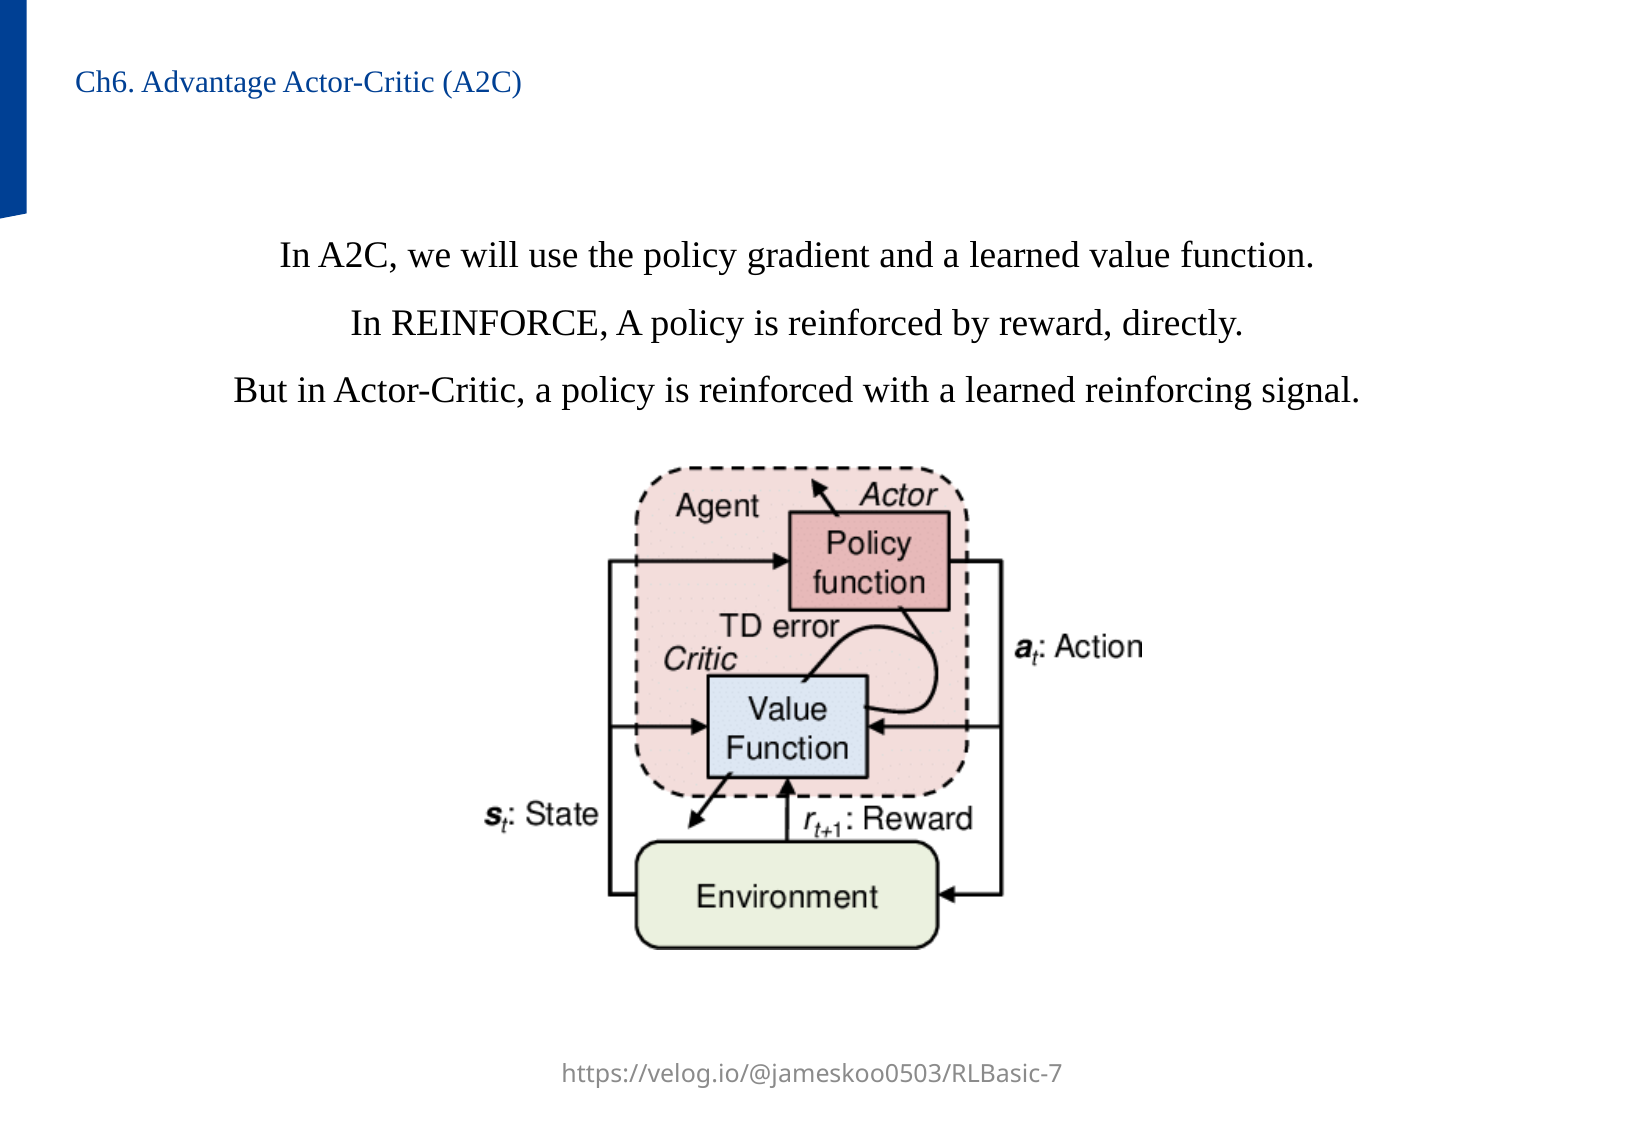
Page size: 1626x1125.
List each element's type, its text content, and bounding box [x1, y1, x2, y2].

text_box [0, 0, 29, 221]
footer https://velog.io/@jameskoo0503/RLBasic-7 [324, 1042, 1301, 1103]
text_box In A2C, we will use the policy gradient and a learned value function. In REINFORCE, A policy is reinforced by reward, directly. But in Actor-Critic, a policy is reinforced with a learned reinforcing signal. [60, 200, 1536, 418]
picture [483, 465, 1142, 950]
text_box Ch6. Advantage Actor-Critic (A2C) [60, 54, 1484, 107]
